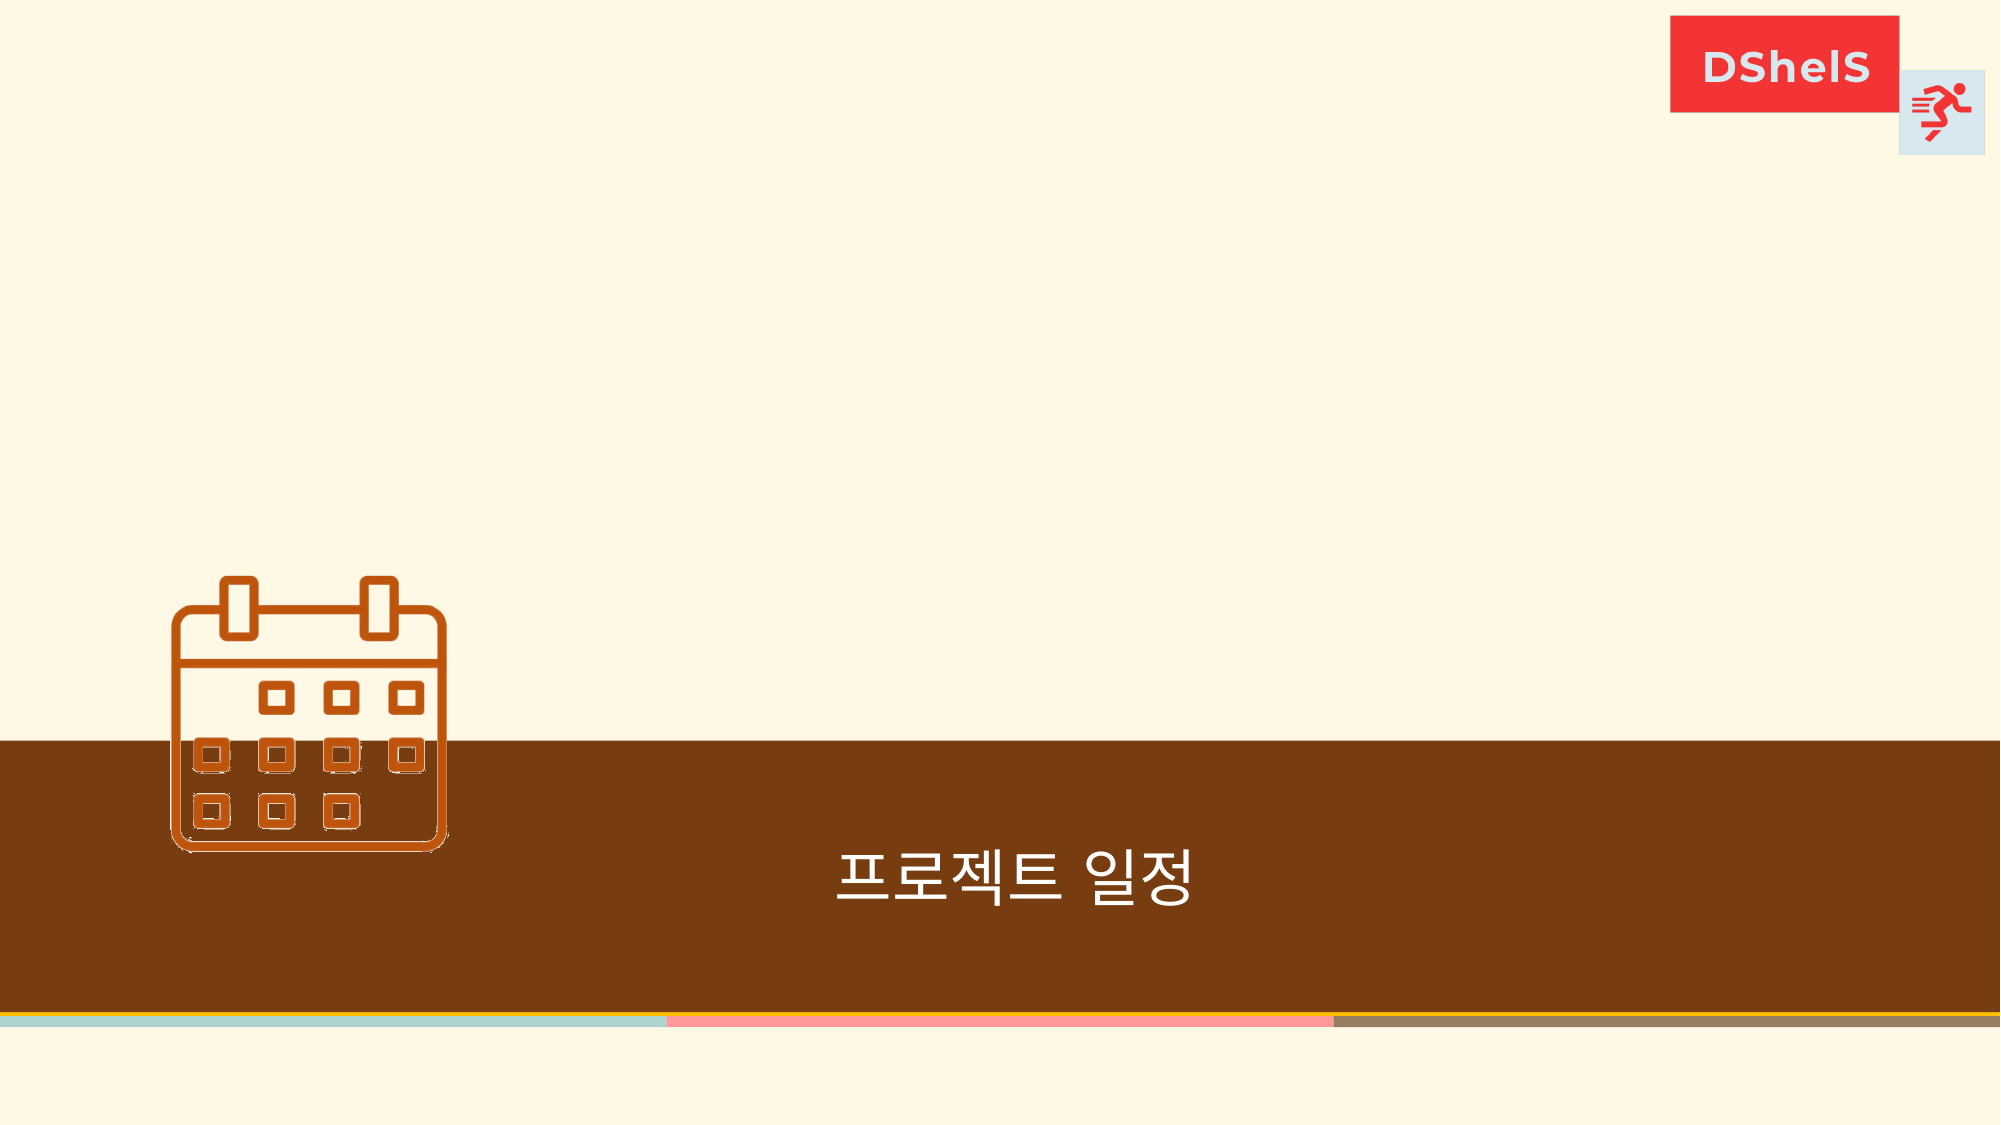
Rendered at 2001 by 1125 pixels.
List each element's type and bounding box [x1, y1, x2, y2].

picture [1637, 0, 2001, 167]
picture [115, 519, 502, 906]
text_box [0, 740, 2000, 1028]
